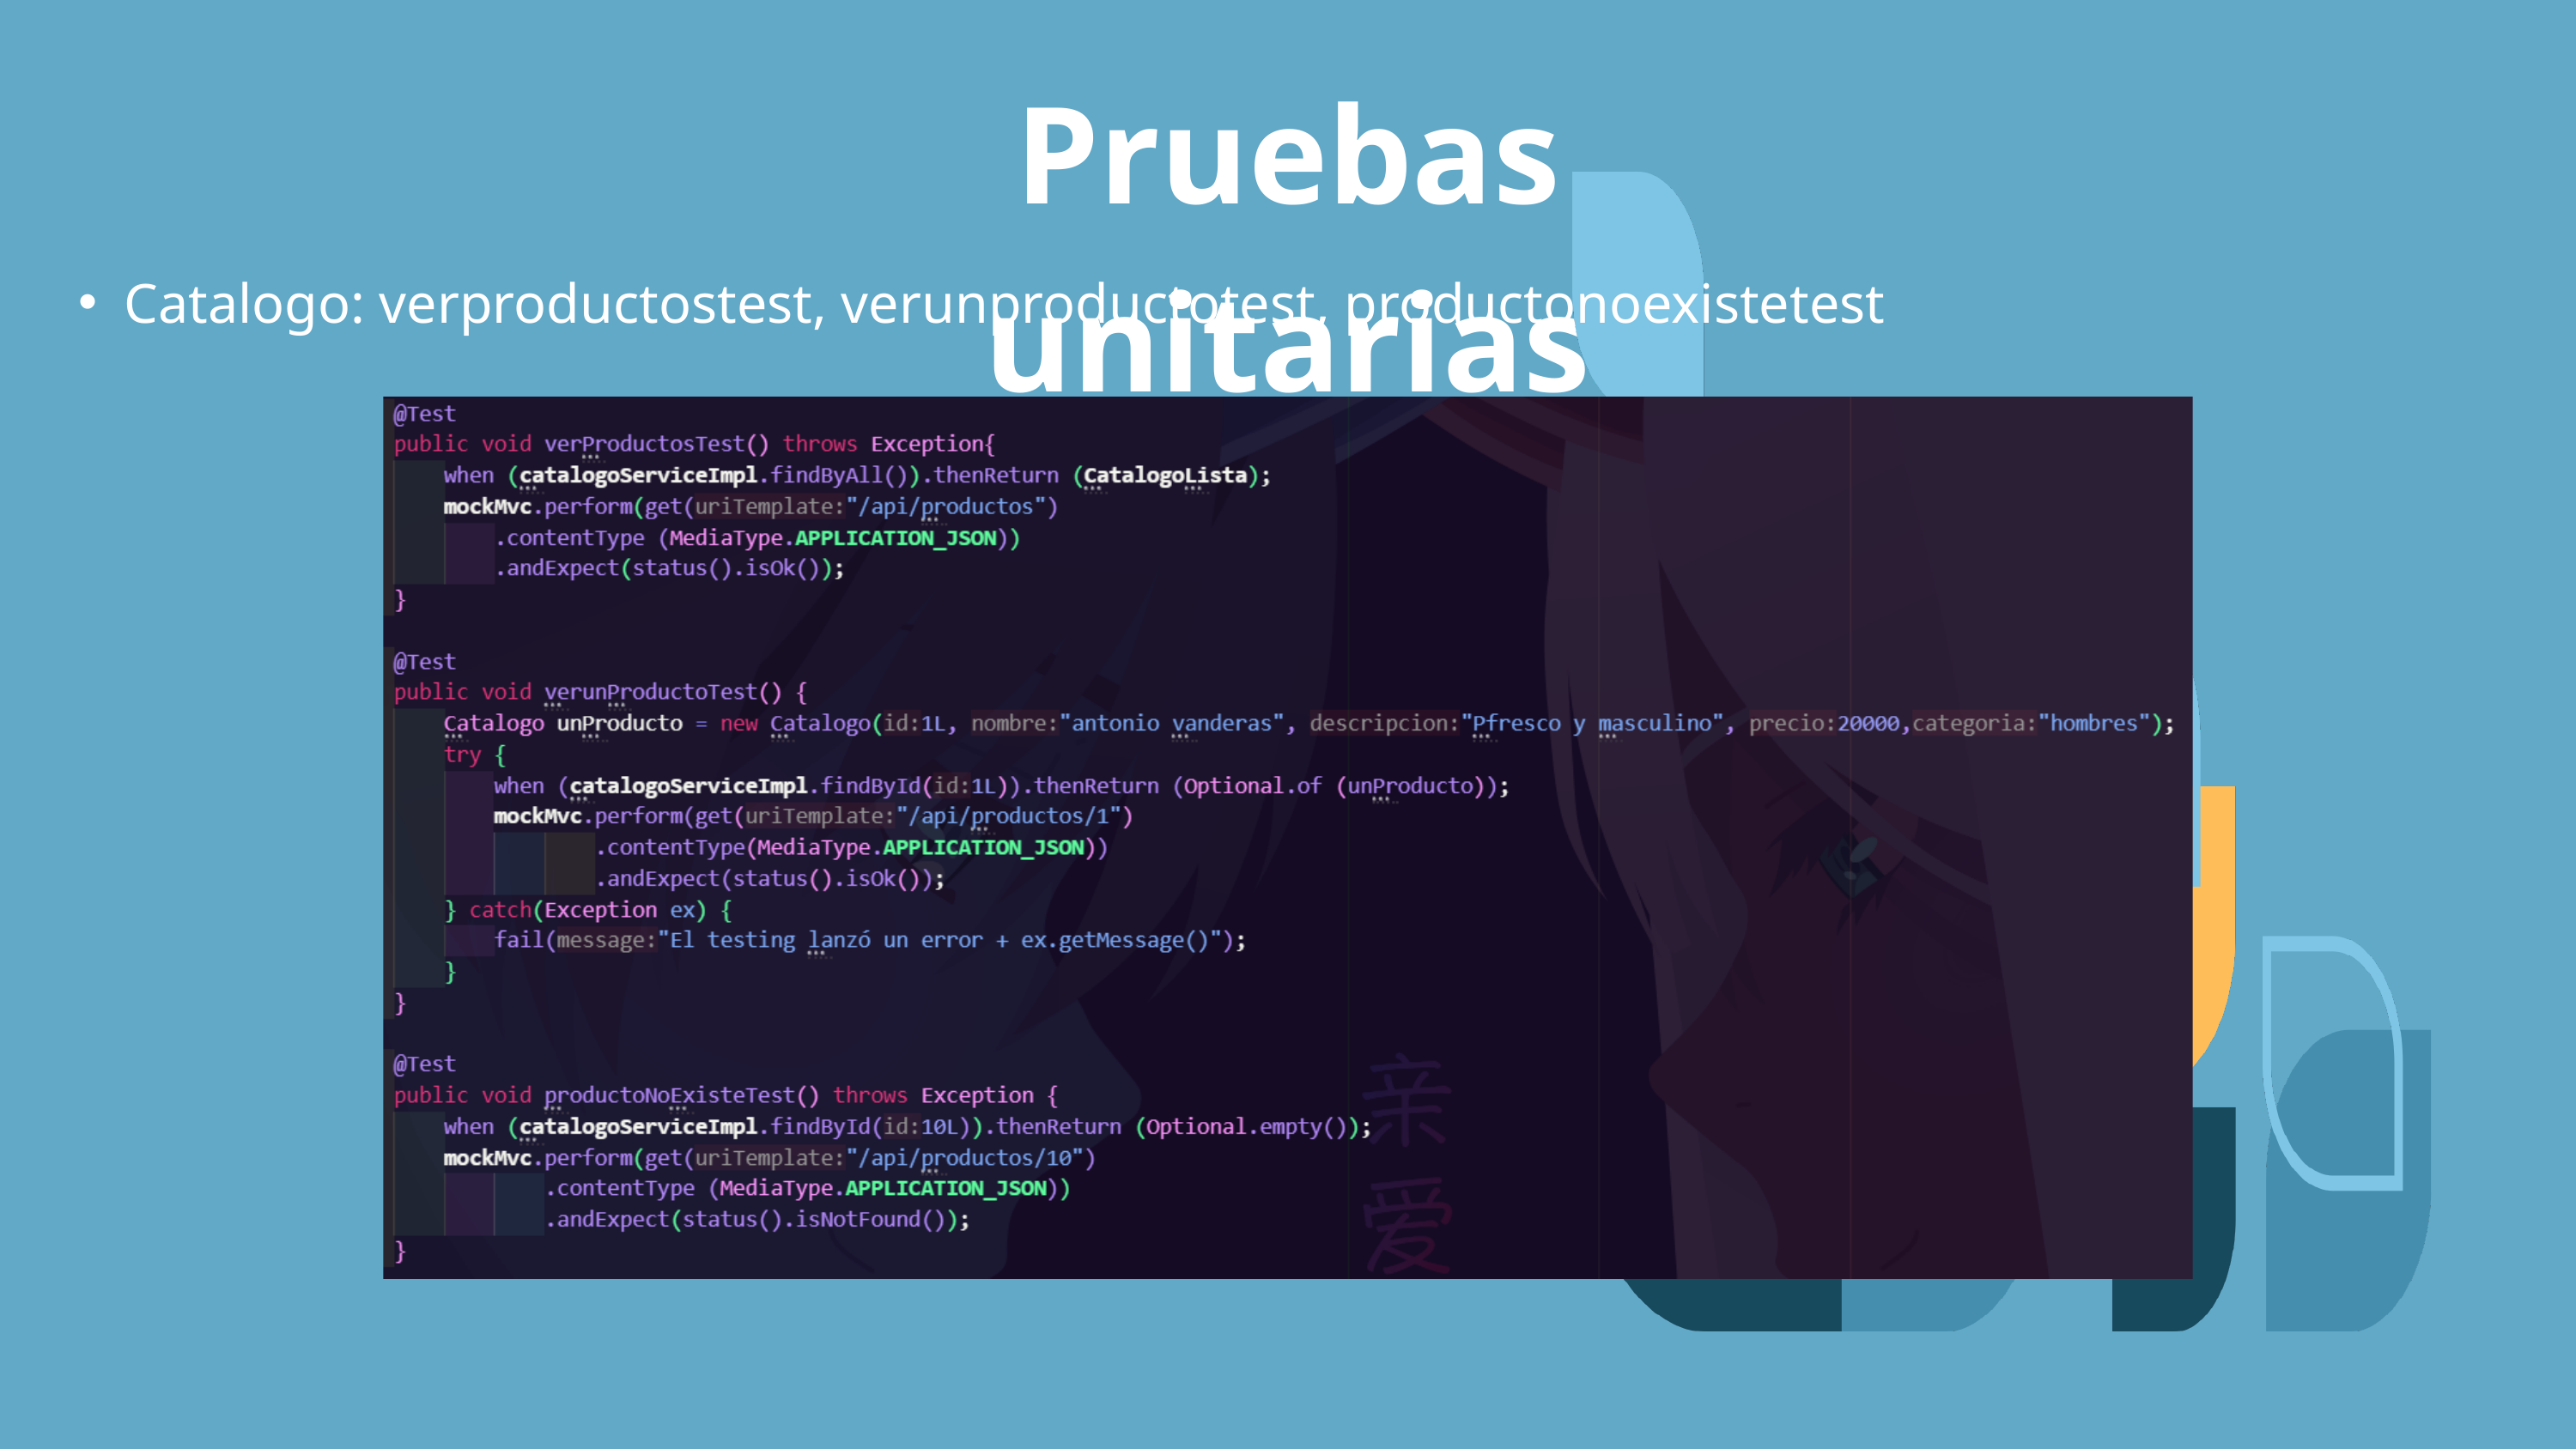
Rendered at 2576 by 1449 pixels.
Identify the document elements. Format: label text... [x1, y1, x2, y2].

text_box [1572, 172, 2432, 1331]
text_box [383, 397, 2193, 1280]
text_box Catalogo: verproductostest, verunproductotest, productonoexistetest [32, 258, 2002, 334]
text_box Pruebas unitarias [715, 334, 1572, 397]
text_box Pruebas unitarias [715, 42, 1861, 258]
